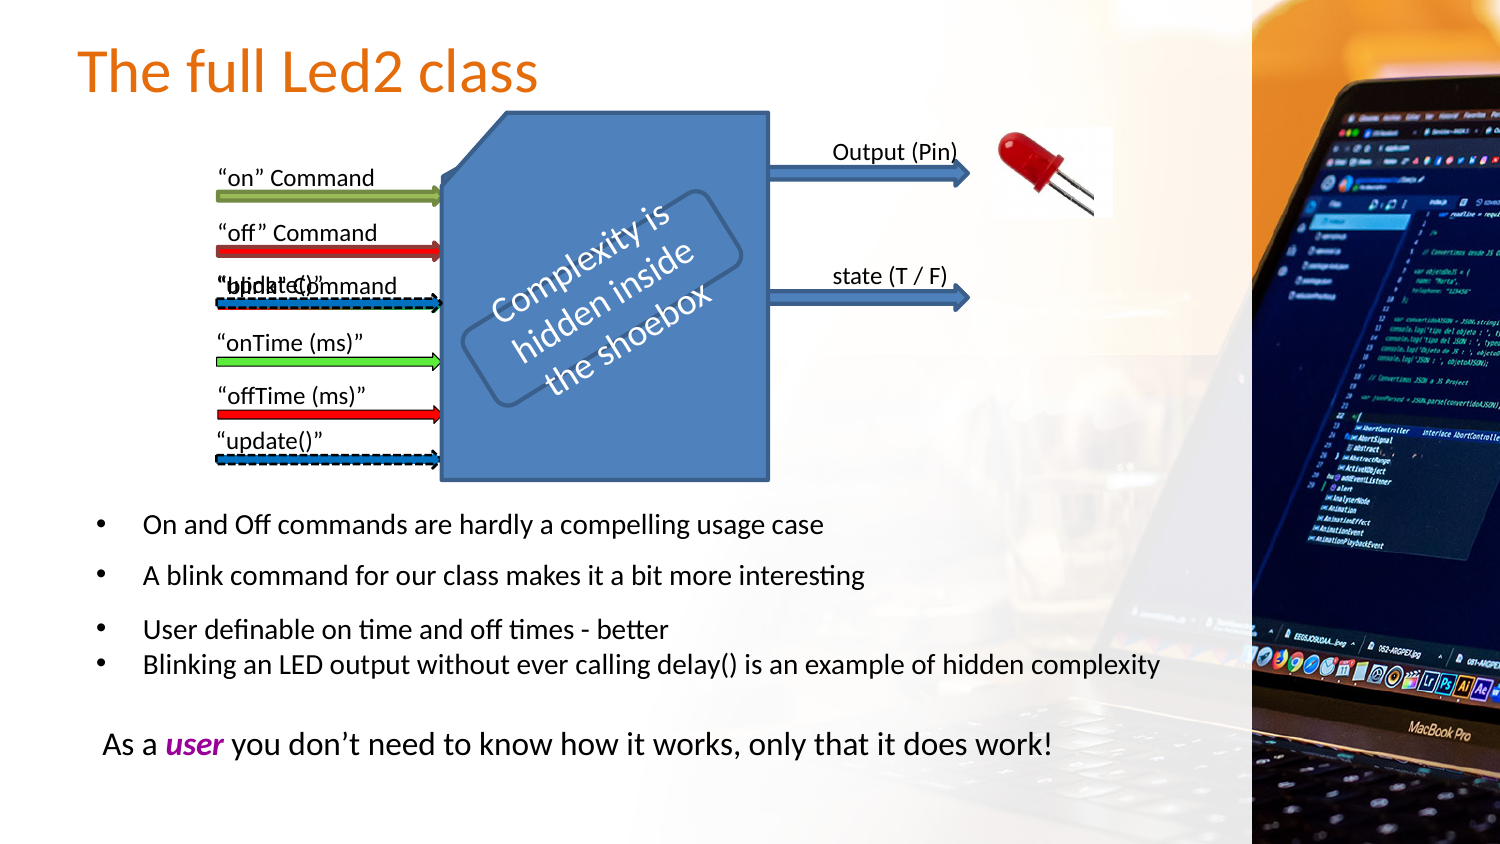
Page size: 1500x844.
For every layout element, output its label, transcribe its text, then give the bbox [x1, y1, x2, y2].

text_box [200, 260, 464, 313]
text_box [755, 127, 1113, 219]
text_box As a user you don’t need to know how it works, only that it does work! [87, 714, 1238, 770]
text_box [439, 110, 771, 483]
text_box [755, 252, 981, 311]
picture [0, 0, 1500, 844]
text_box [201, 372, 465, 417]
text_box User definable on time and off times - better Blinking an LED output without ever calling delay() is an example of hidden complexity [81, 602, 1250, 688]
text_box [200, 320, 464, 371]
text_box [202, 208, 466, 260]
title The full Led2 class [62, 22, 1213, 113]
text_box Complexity is hidden inside the shoebox [468, 189, 744, 408]
text_box On and Off commands are hardly a compelling usage case [81, 498, 1225, 549]
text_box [202, 153, 466, 206]
text_box A blink command for our class makes it a bit more interesting [81, 549, 1194, 599]
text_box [200, 417, 464, 469]
